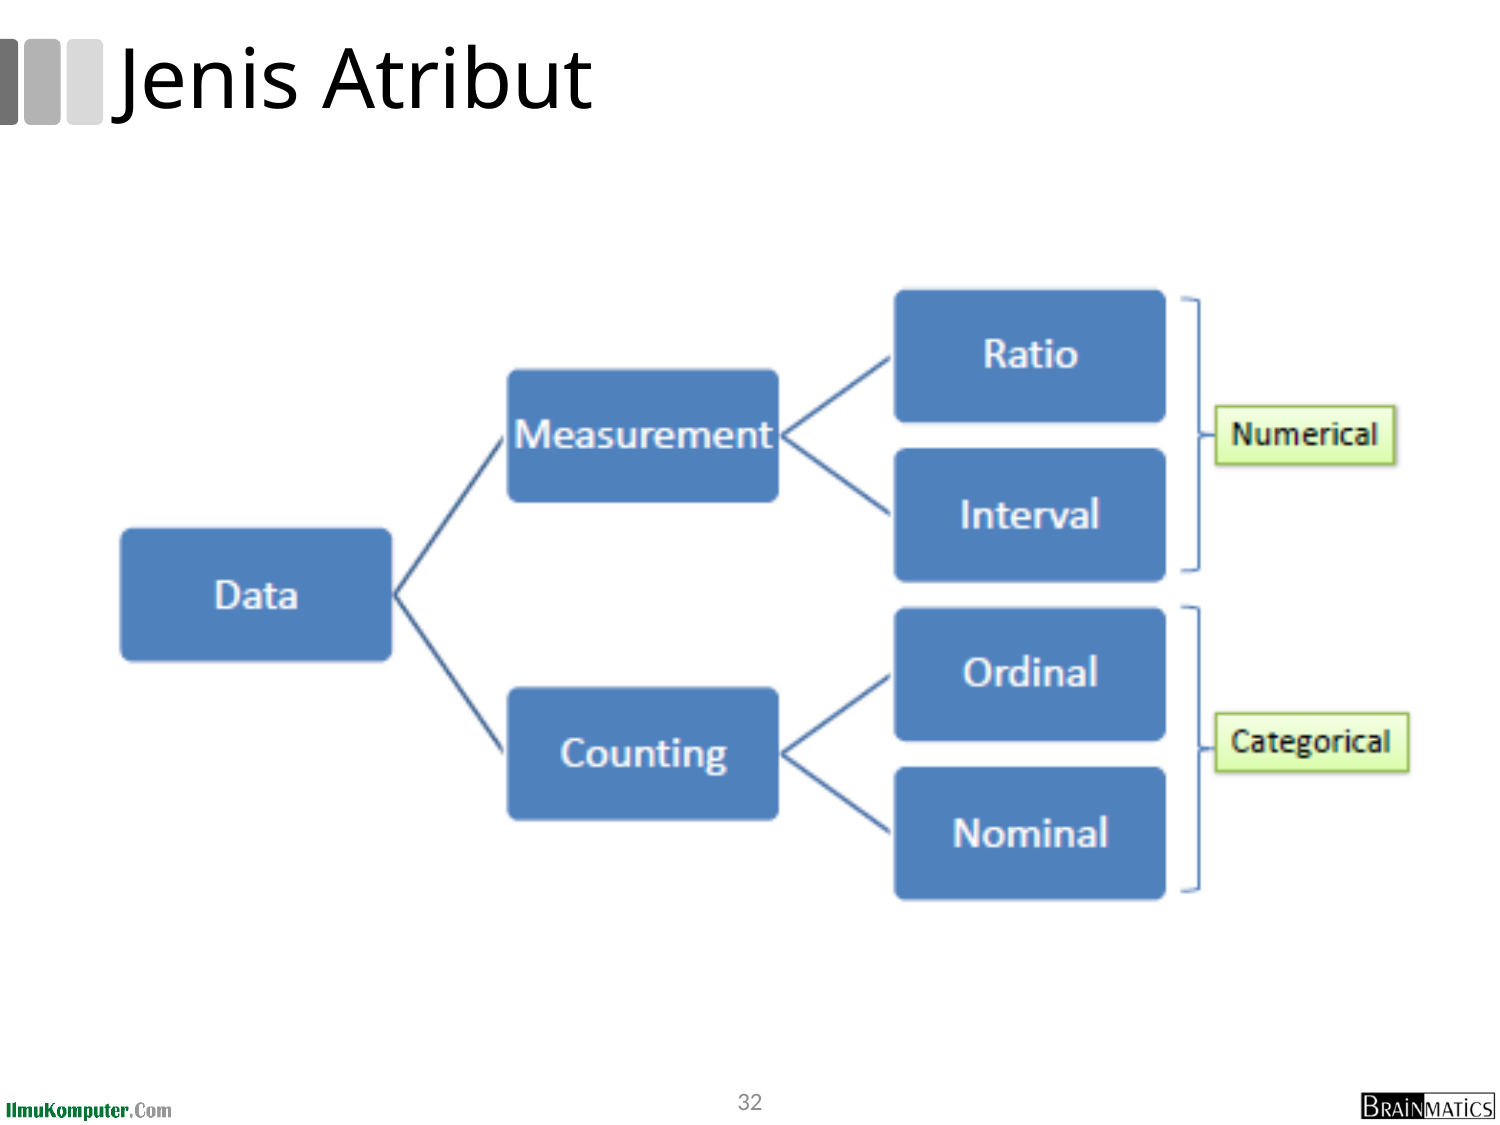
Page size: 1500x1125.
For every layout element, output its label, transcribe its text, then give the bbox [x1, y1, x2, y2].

picture [1358, 1089, 1498, 1123]
title Jenis Atribut [103, 24, 1500, 138]
picture [103, 271, 1445, 917]
slide_number 32 [581, 1074, 919, 1125]
picture [4, 1095, 173, 1125]
